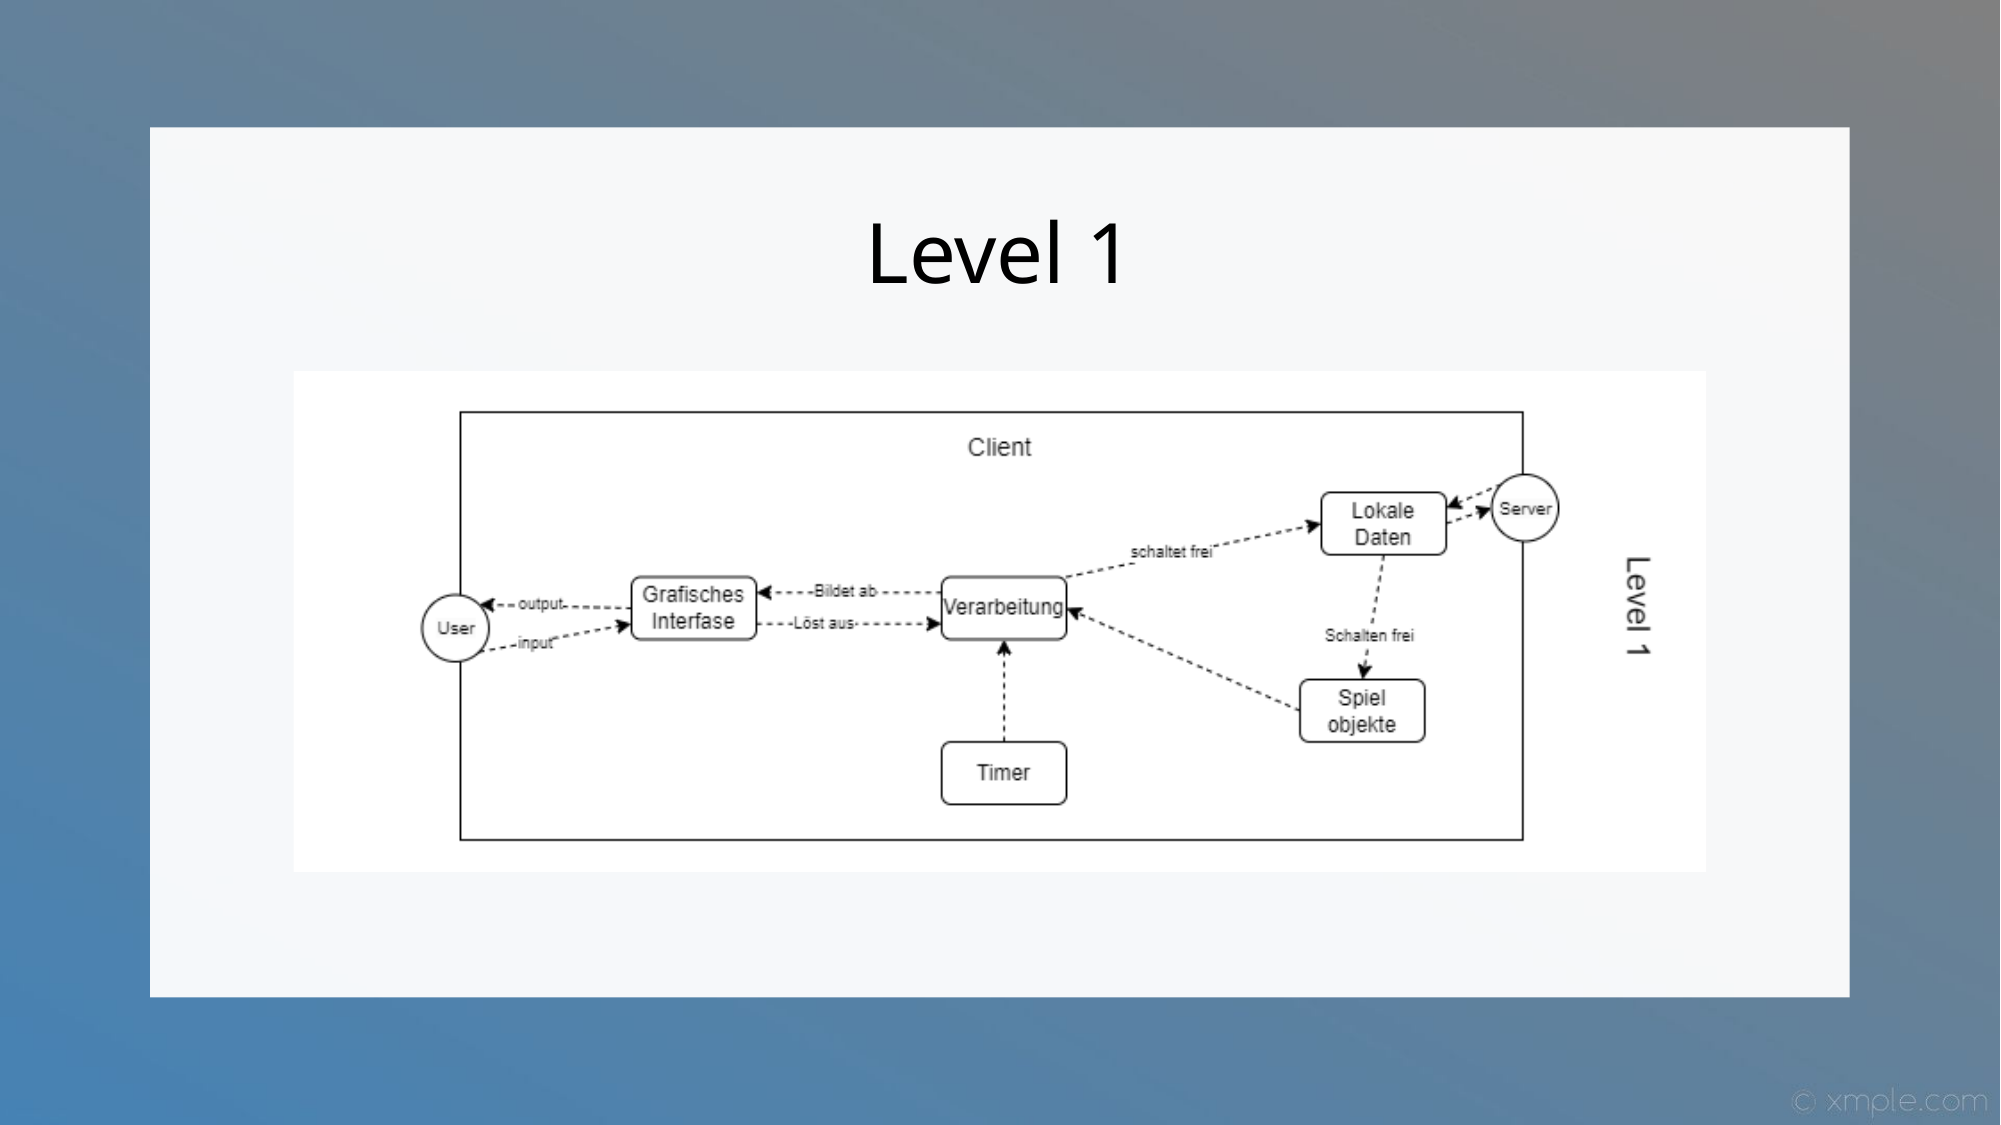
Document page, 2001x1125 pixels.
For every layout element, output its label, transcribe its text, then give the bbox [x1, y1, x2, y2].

title Level 1 [194, 187, 1806, 326]
picture [0, 0, 2000, 1125]
